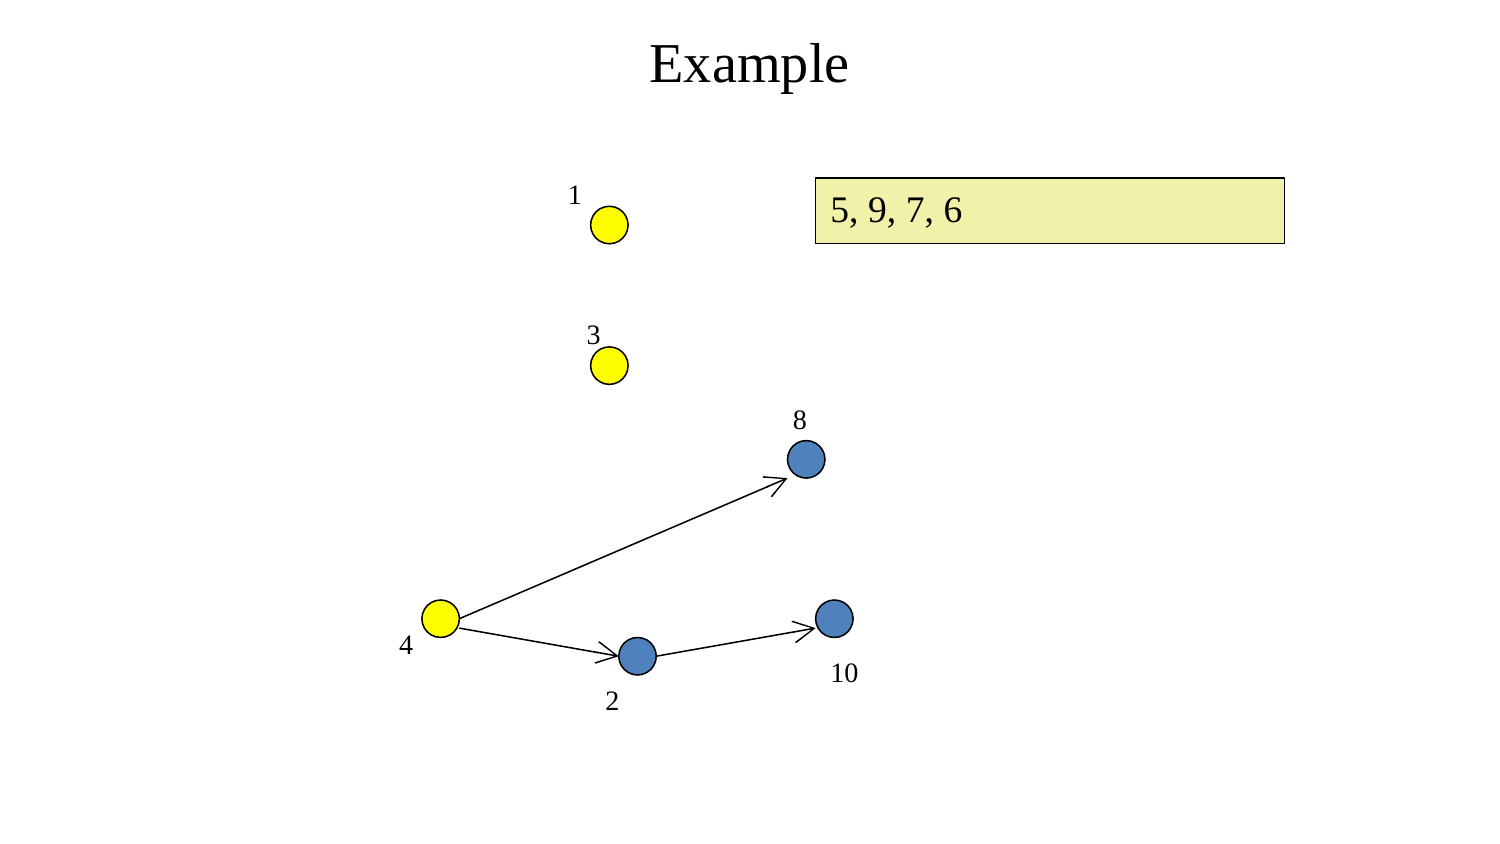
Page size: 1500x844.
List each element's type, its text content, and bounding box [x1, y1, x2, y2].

text_box [590, 206, 629, 244]
text_box [590, 349, 629, 385]
text_box [421, 600, 460, 638]
text_box [815, 600, 854, 638]
text_box 5, 9, 7, 6 [815, 178, 1285, 244]
text_box [459, 628, 619, 664]
text_box 8 [778, 393, 835, 443]
text_box 4 [384, 618, 422, 668]
text_box [656, 620, 816, 657]
text_box 1 [553, 168, 600, 218]
text_box [787, 443, 826, 479]
text_box 3 [571, 309, 619, 358]
text_box 10 [815, 646, 891, 696]
text_box [618, 637, 657, 675]
text_box Example [224, 18, 1275, 101]
text_box [459, 476, 788, 619]
text_box 2 [590, 675, 647, 724]
